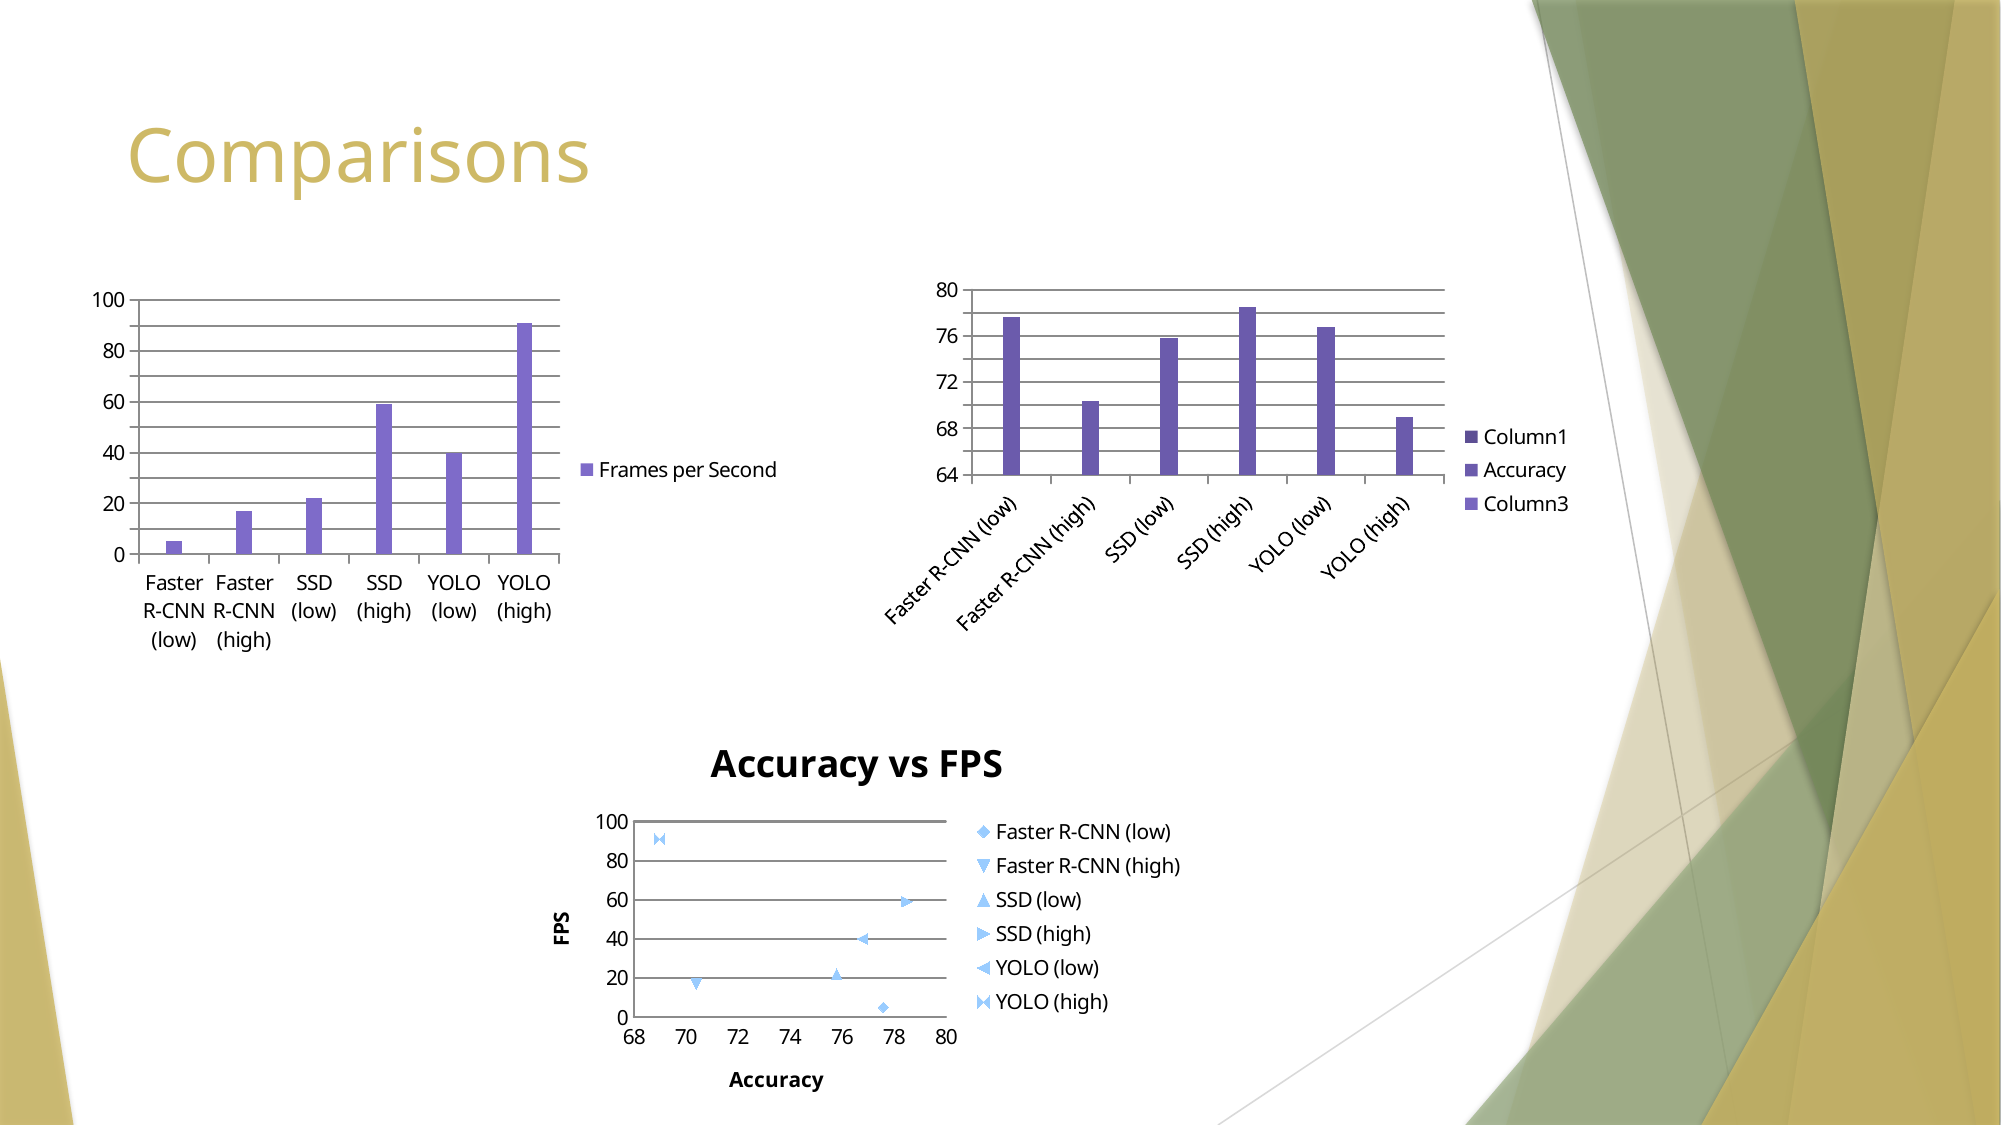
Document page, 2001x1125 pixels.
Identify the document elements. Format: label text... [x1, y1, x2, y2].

chart [76, 277, 797, 662]
chart [513, 708, 1201, 1125]
chart [867, 275, 1588, 659]
title Comparisons [111, 99, 1522, 317]
